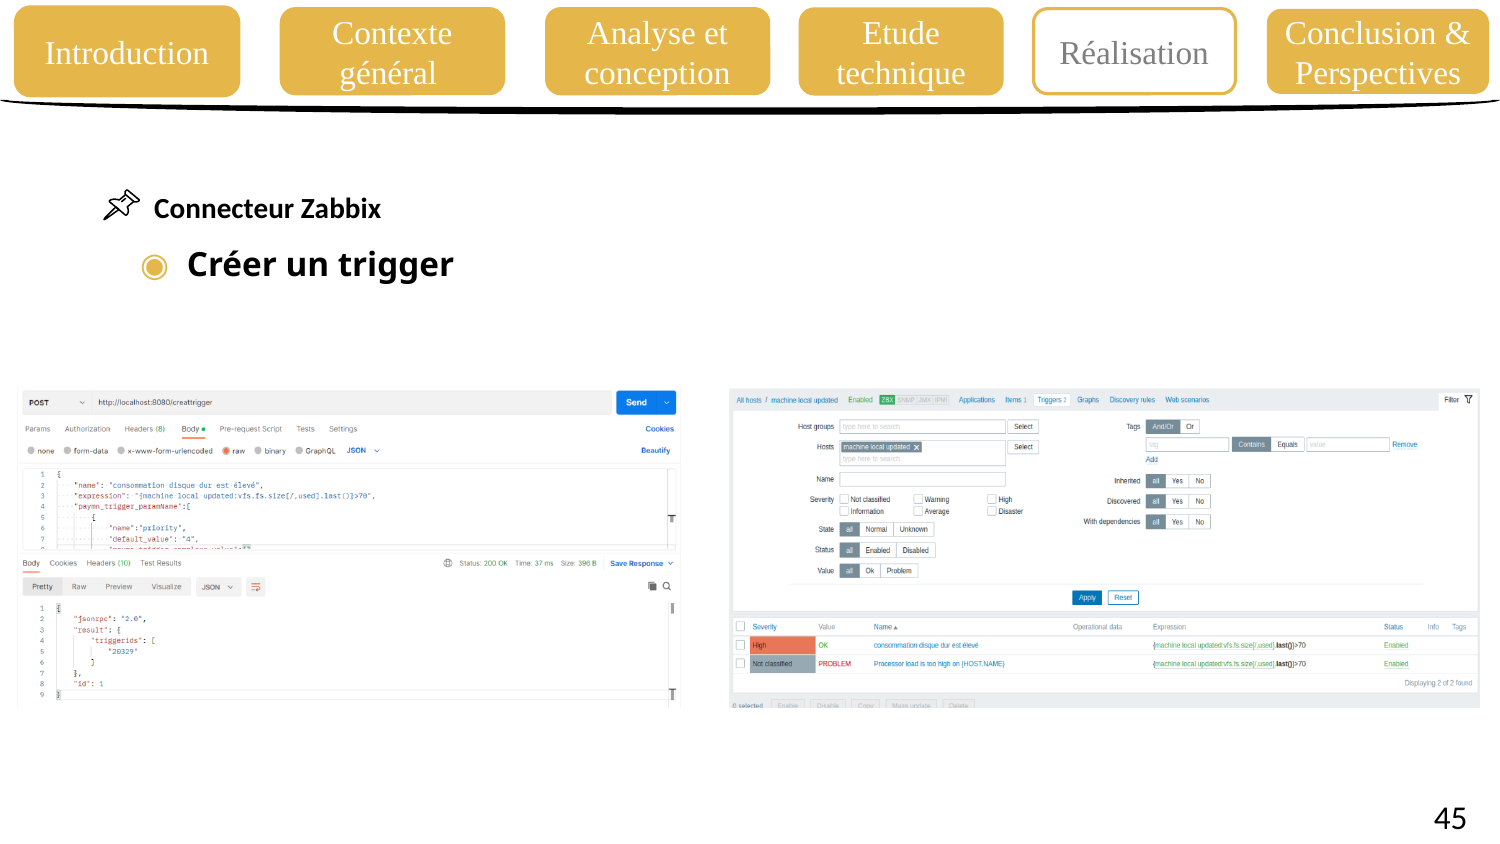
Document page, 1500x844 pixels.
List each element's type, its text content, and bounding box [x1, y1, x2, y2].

picture [725, 386, 1481, 708]
text_box [0, 99, 1500, 115]
text_box Créer un trigger [125, 226, 961, 298]
text_box Contexte général [281, 8, 504, 94]
text_box Analyse et conception [546, 8, 769, 94]
slide_number 45 [1132, 793, 1483, 839]
text_box Etude technique [800, 8, 1003, 94]
text_box Introduction [15, 7, 239, 96]
text_box Conclusion & Perspectives [1266, 8, 1490, 94]
text_box Réalisation [1033, 8, 1236, 94]
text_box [103, 189, 140, 220]
picture [15, 386, 682, 708]
text_box Connecteur Zabbix [139, 171, 1125, 243]
